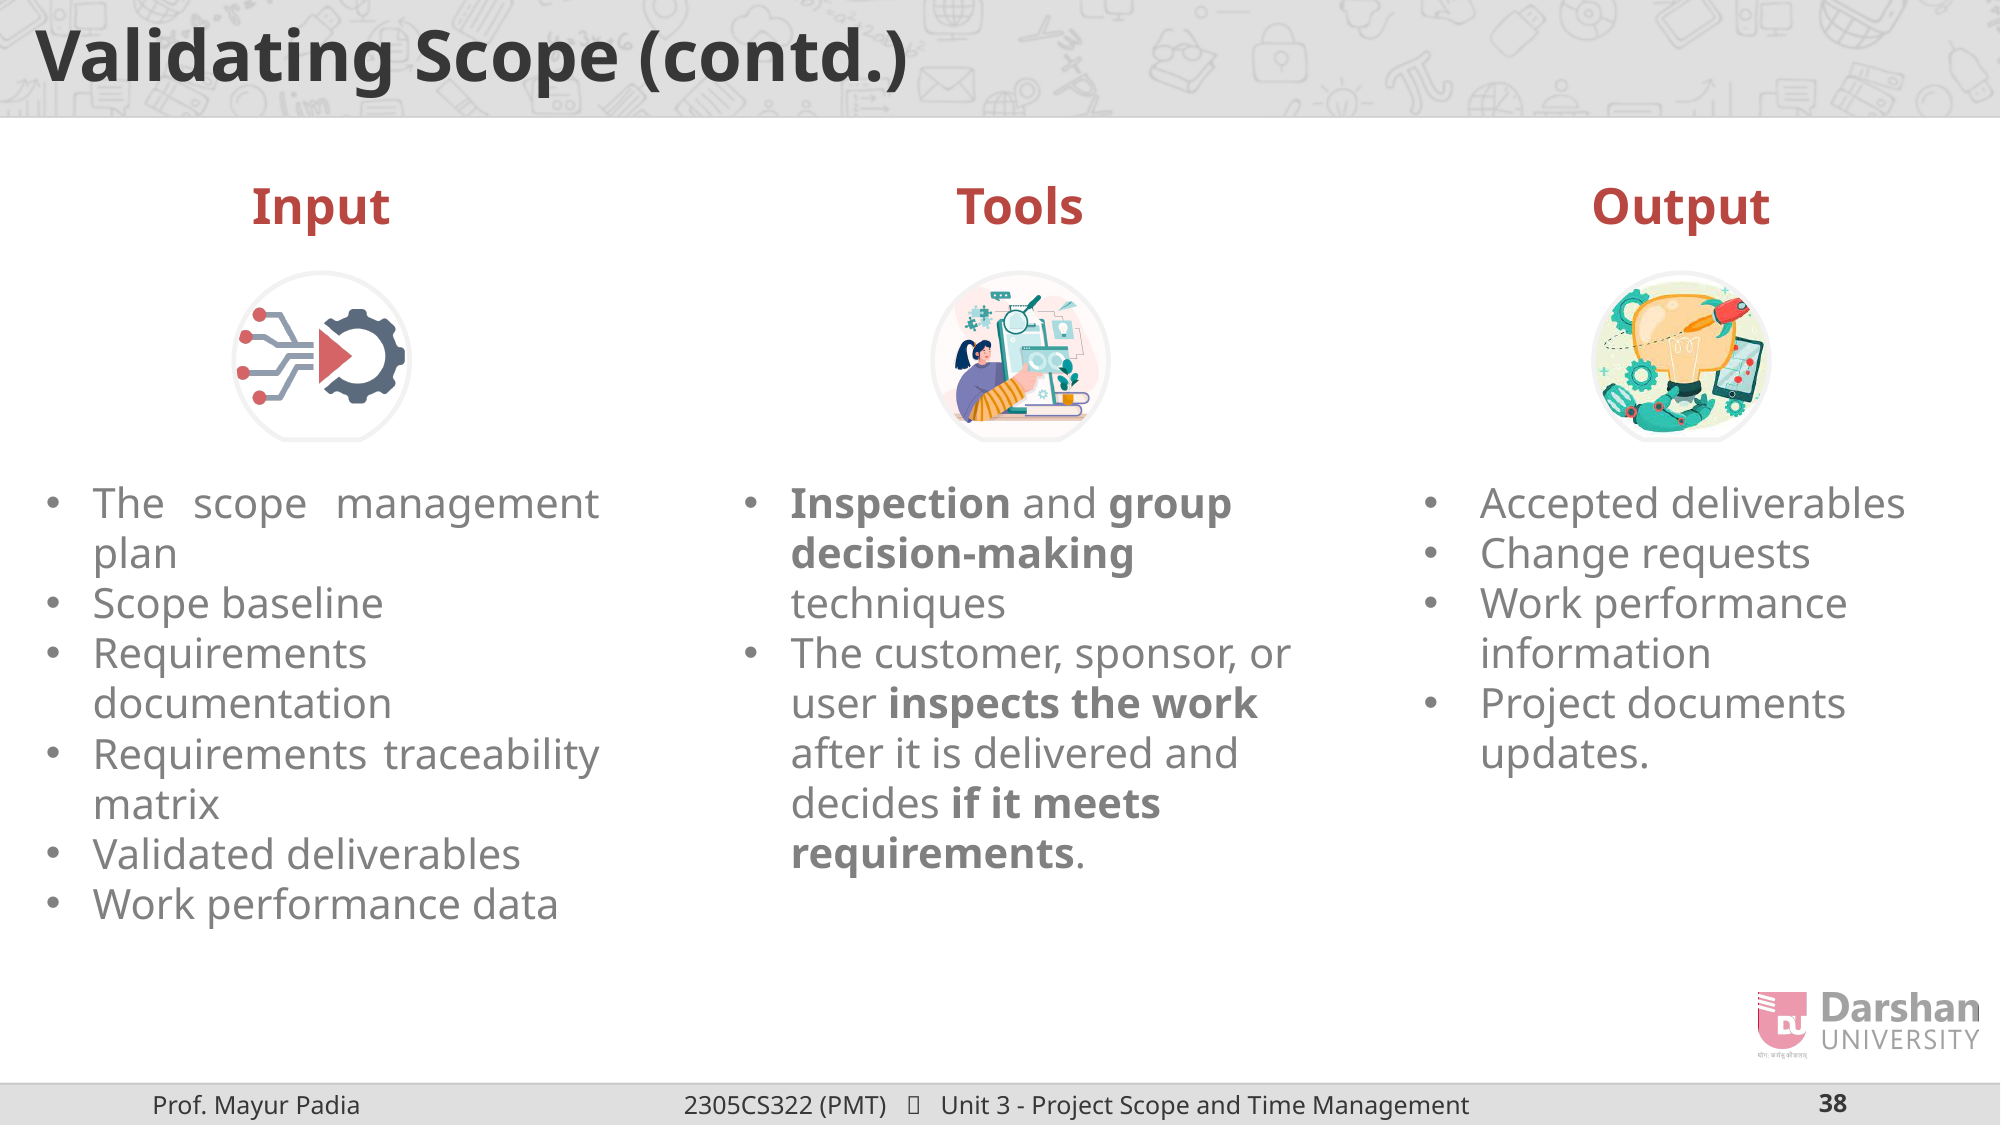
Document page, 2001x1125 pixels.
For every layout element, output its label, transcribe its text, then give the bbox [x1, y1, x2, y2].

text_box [1408, 166, 1955, 788]
table_cell I [1758, 992, 1979, 1059]
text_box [31, 166, 615, 839]
title Validating Scope (contd.) [0, 0, 2000, 117]
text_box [728, 166, 1313, 788]
